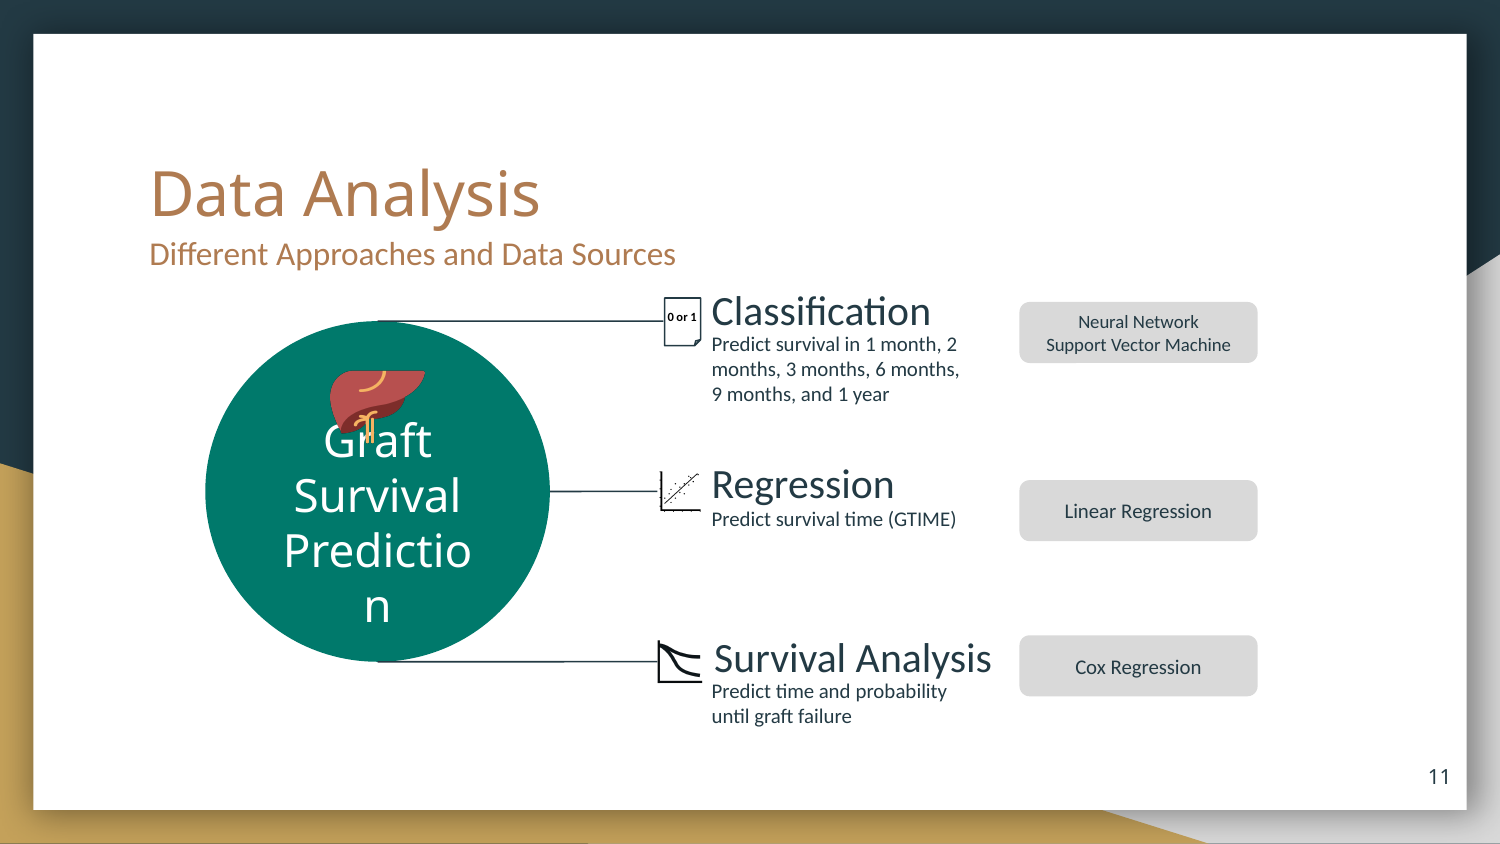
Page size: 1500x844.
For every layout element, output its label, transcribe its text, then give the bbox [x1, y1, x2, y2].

text_box Graft Survival Prediction [205, 321, 550, 662]
slide_number ‹#› [1376, 745, 1467, 810]
text_box Neural Network Support Vector Machine [1019, 301, 1258, 364]
text_box Predict survival in 1 month, 2 months, 3 months, 6 months, 9 months, and 1 year [696, 315, 977, 402]
text_box Regression [696, 442, 964, 487]
picture [657, 468, 703, 514]
text_box Cox Regression [1019, 635, 1258, 697]
text_box Predict survival time (GTIME) [696, 490, 986, 577]
text_box Survival Analysis [699, 615, 1024, 661]
title Data Analysis [134, 138, 1189, 255]
picture [657, 639, 703, 685]
picture [329, 367, 426, 447]
text_box Predict time and probability until graft failure [696, 662, 986, 749]
text_box 0 or 1 [652, 326, 696, 350]
text_box Linear Regression [1019, 480, 1258, 542]
text_box [664, 297, 701, 346]
subtitle Different Approaches and Data Sources [134, 216, 757, 282]
text_box Classification [696, 268, 964, 314]
text_box 0 or 1 [652, 294, 696, 320]
